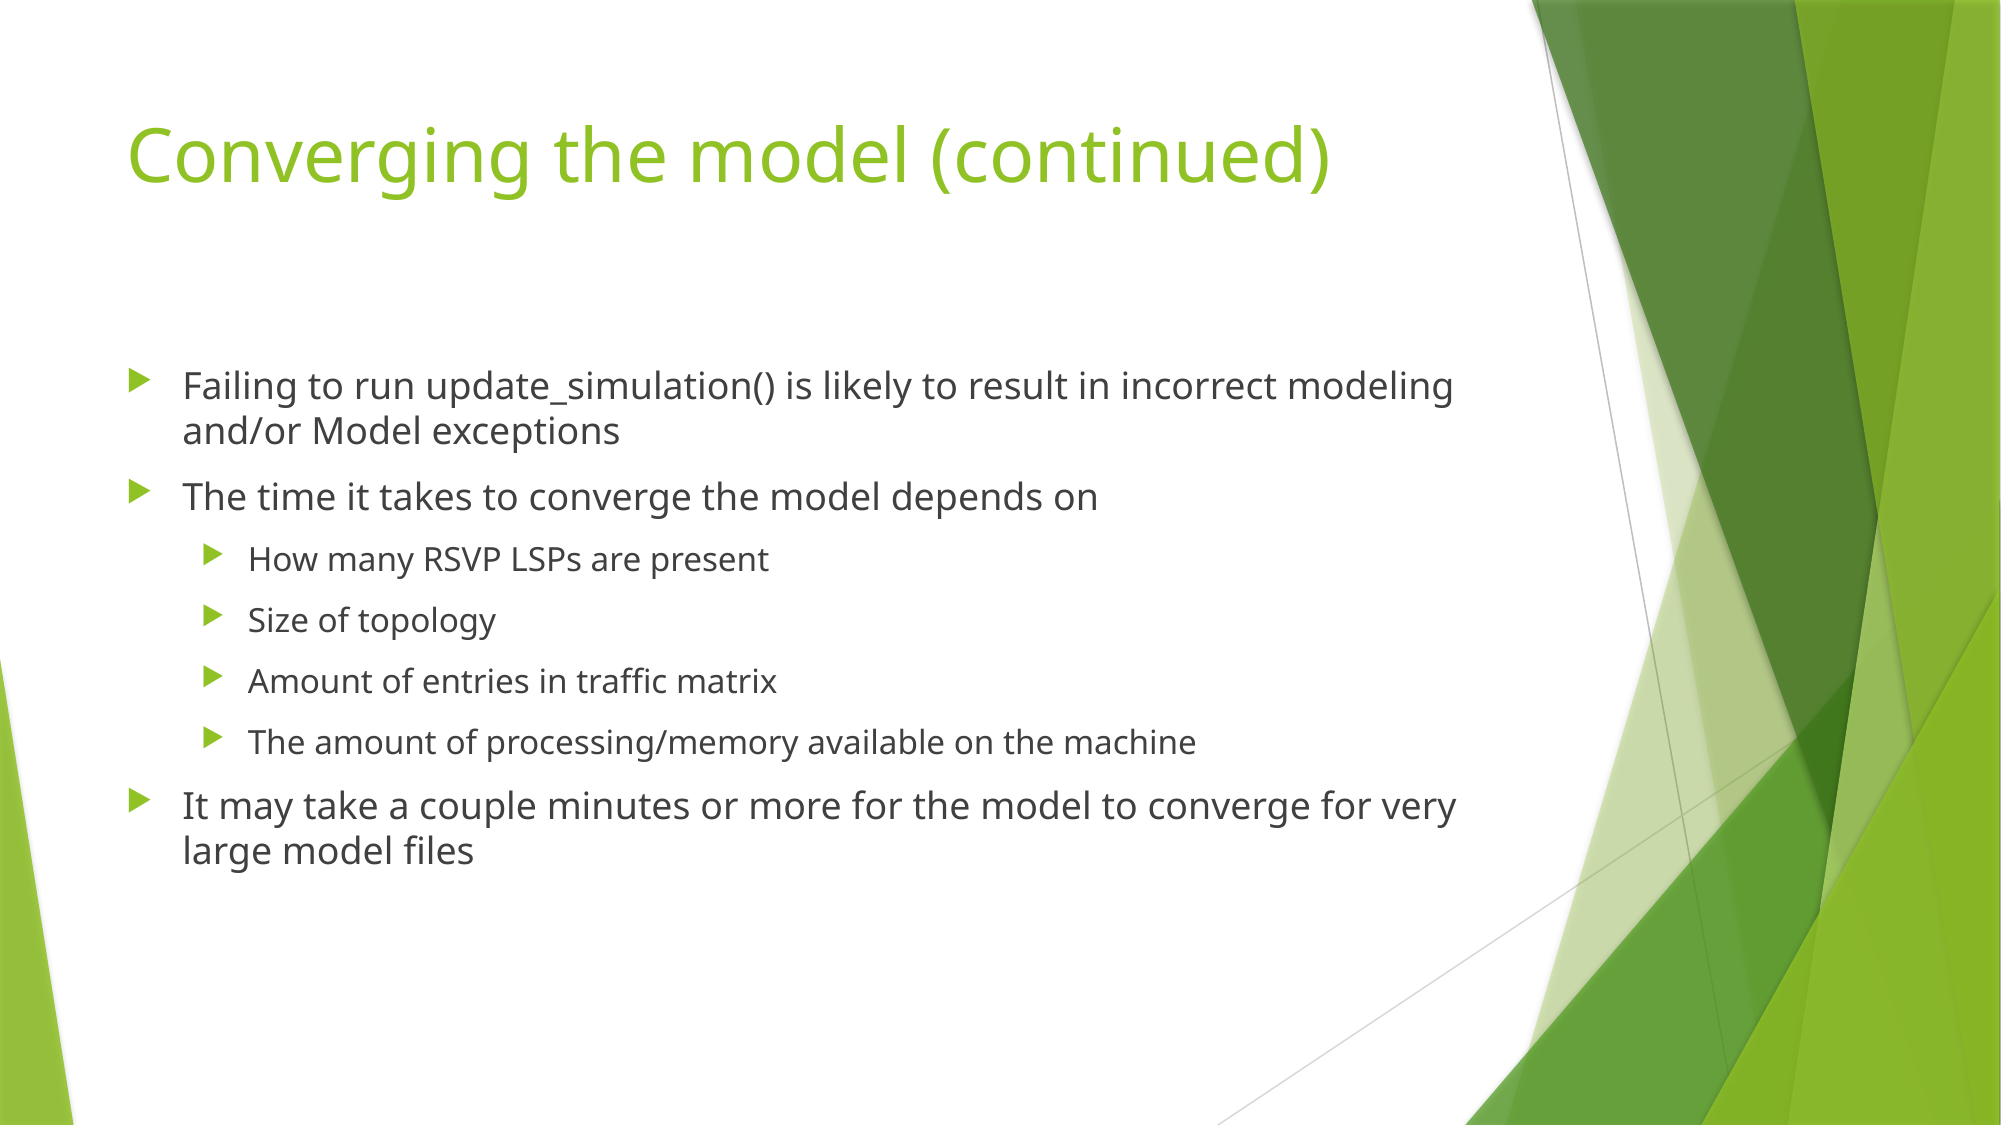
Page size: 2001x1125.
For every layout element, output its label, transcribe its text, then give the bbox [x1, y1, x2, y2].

list Failing to run update_simulation() is likely to result in incorrect modeling and/or Model exceptions The time it takes to converge the model depends on How many RSVP LSPs are present Size of topology Amount of entries in traffic matrix The amount of processing/memory available on the machine It may take a couple minutes or more for the model to converge for very large model files [111, 354, 1522, 992]
title Converging the model (continued) [111, 99, 1522, 317]
